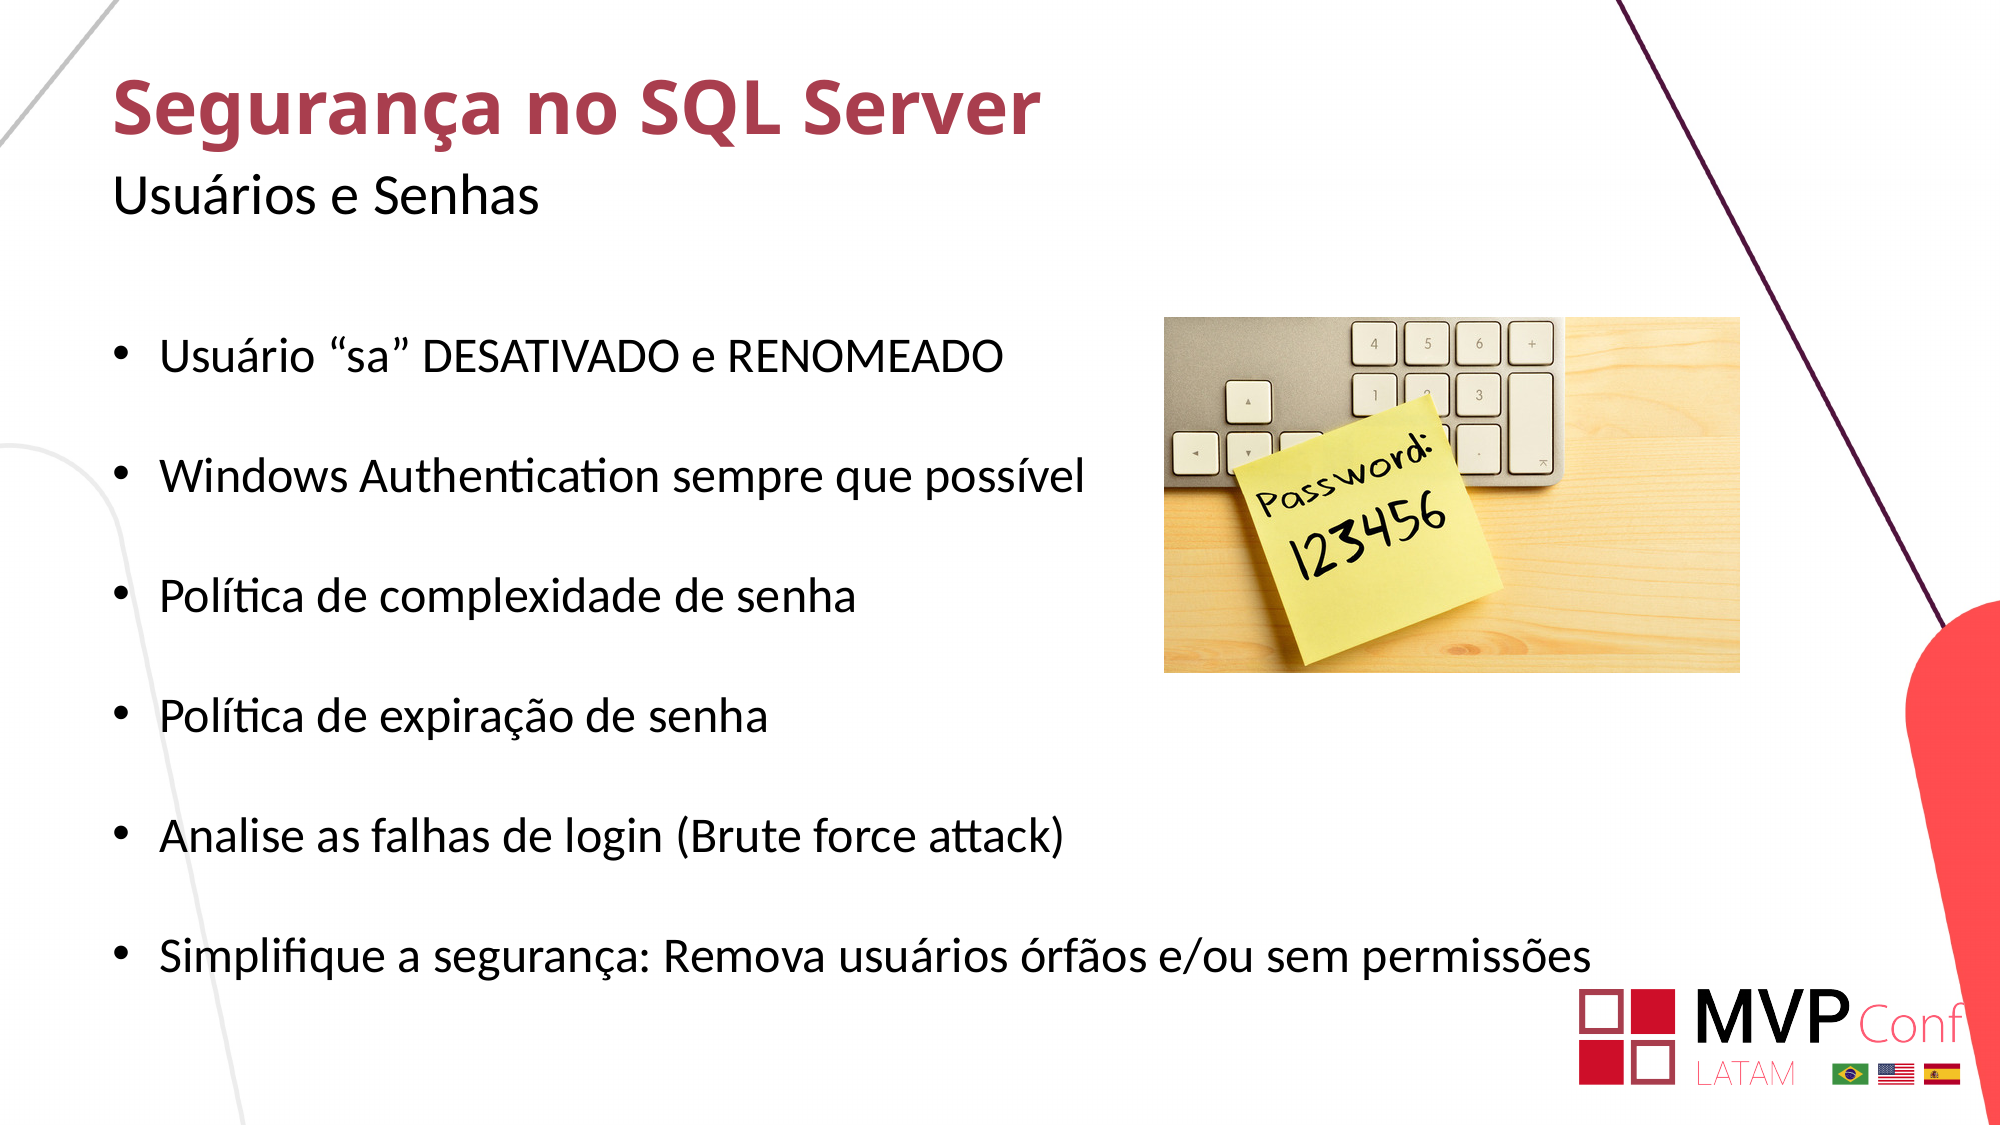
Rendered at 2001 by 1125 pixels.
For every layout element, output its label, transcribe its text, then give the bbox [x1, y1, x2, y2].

text_box Segurança no SQL Server [97, 52, 1189, 148]
picture [0, 0, 2000, 1125]
text_box Usuários e Senhas [97, 148, 1740, 234]
text_box Usuário “sa” DESATIVADO e RENOMEADO Windows Authentication sempre que possível Política de complexidade de senha Política de expiração de senha Analise as falhas de login (Brute force attack) Simplifique a segurança: Remova usuários órfãos e/ou sem permissões [97, 254, 1774, 990]
